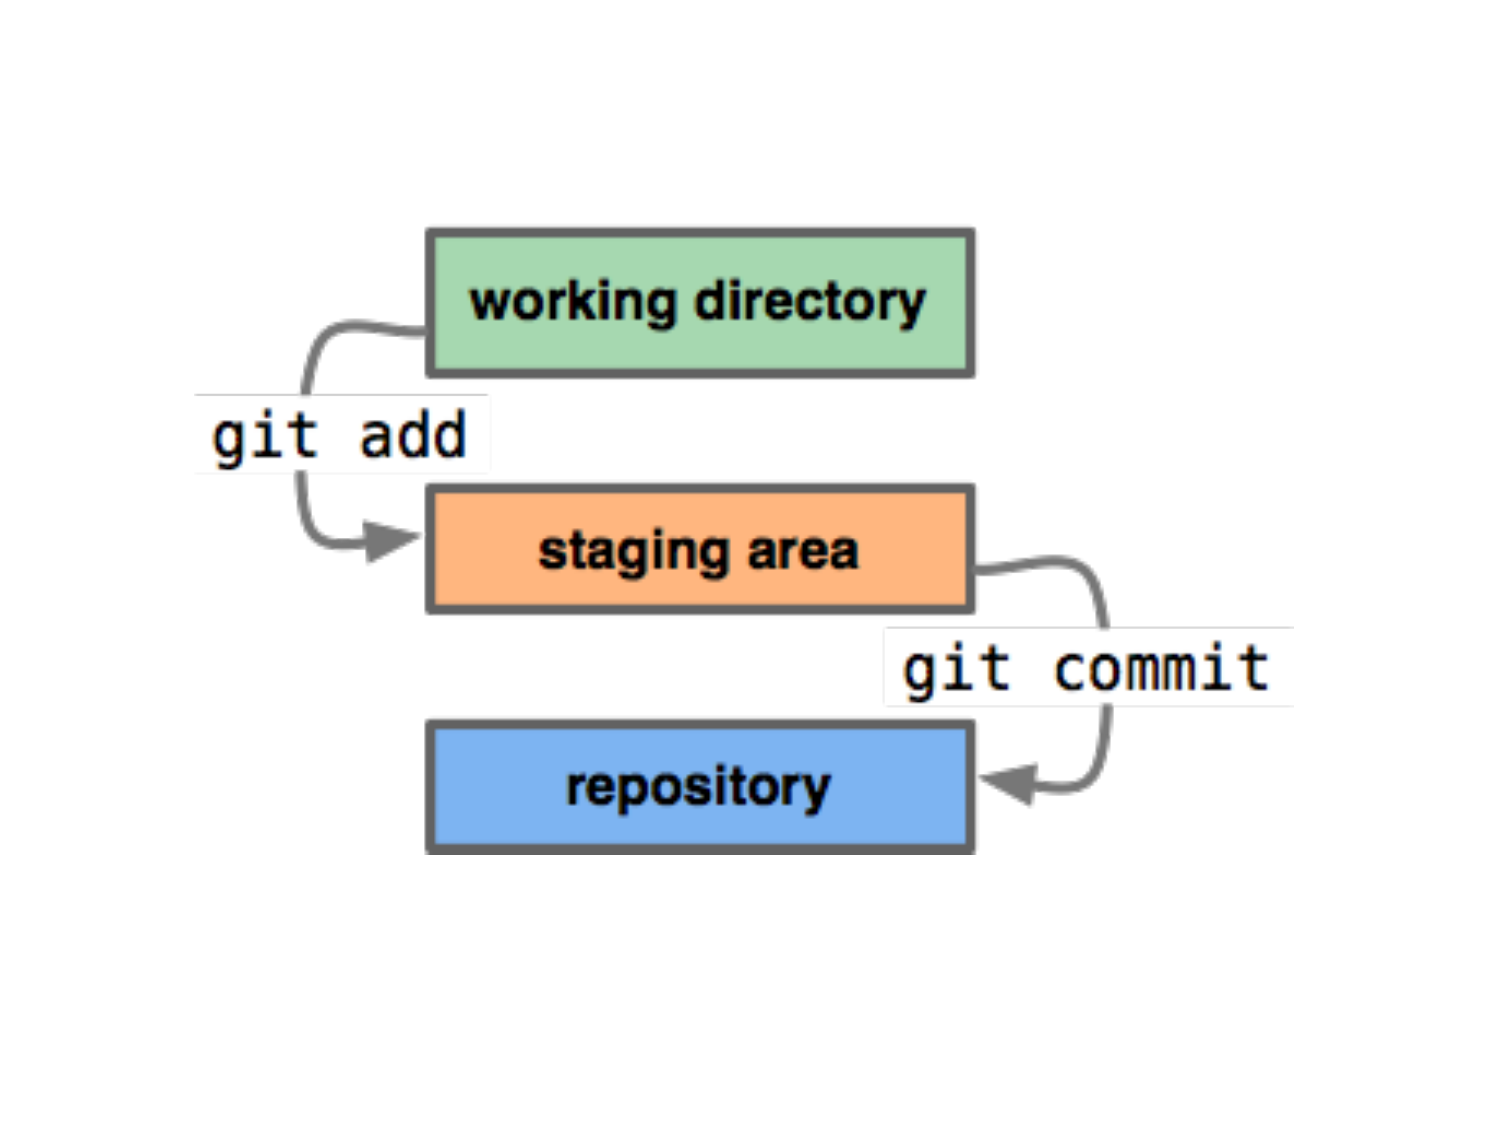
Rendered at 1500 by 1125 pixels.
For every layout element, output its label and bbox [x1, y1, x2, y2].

picture [194, 219, 1294, 855]
